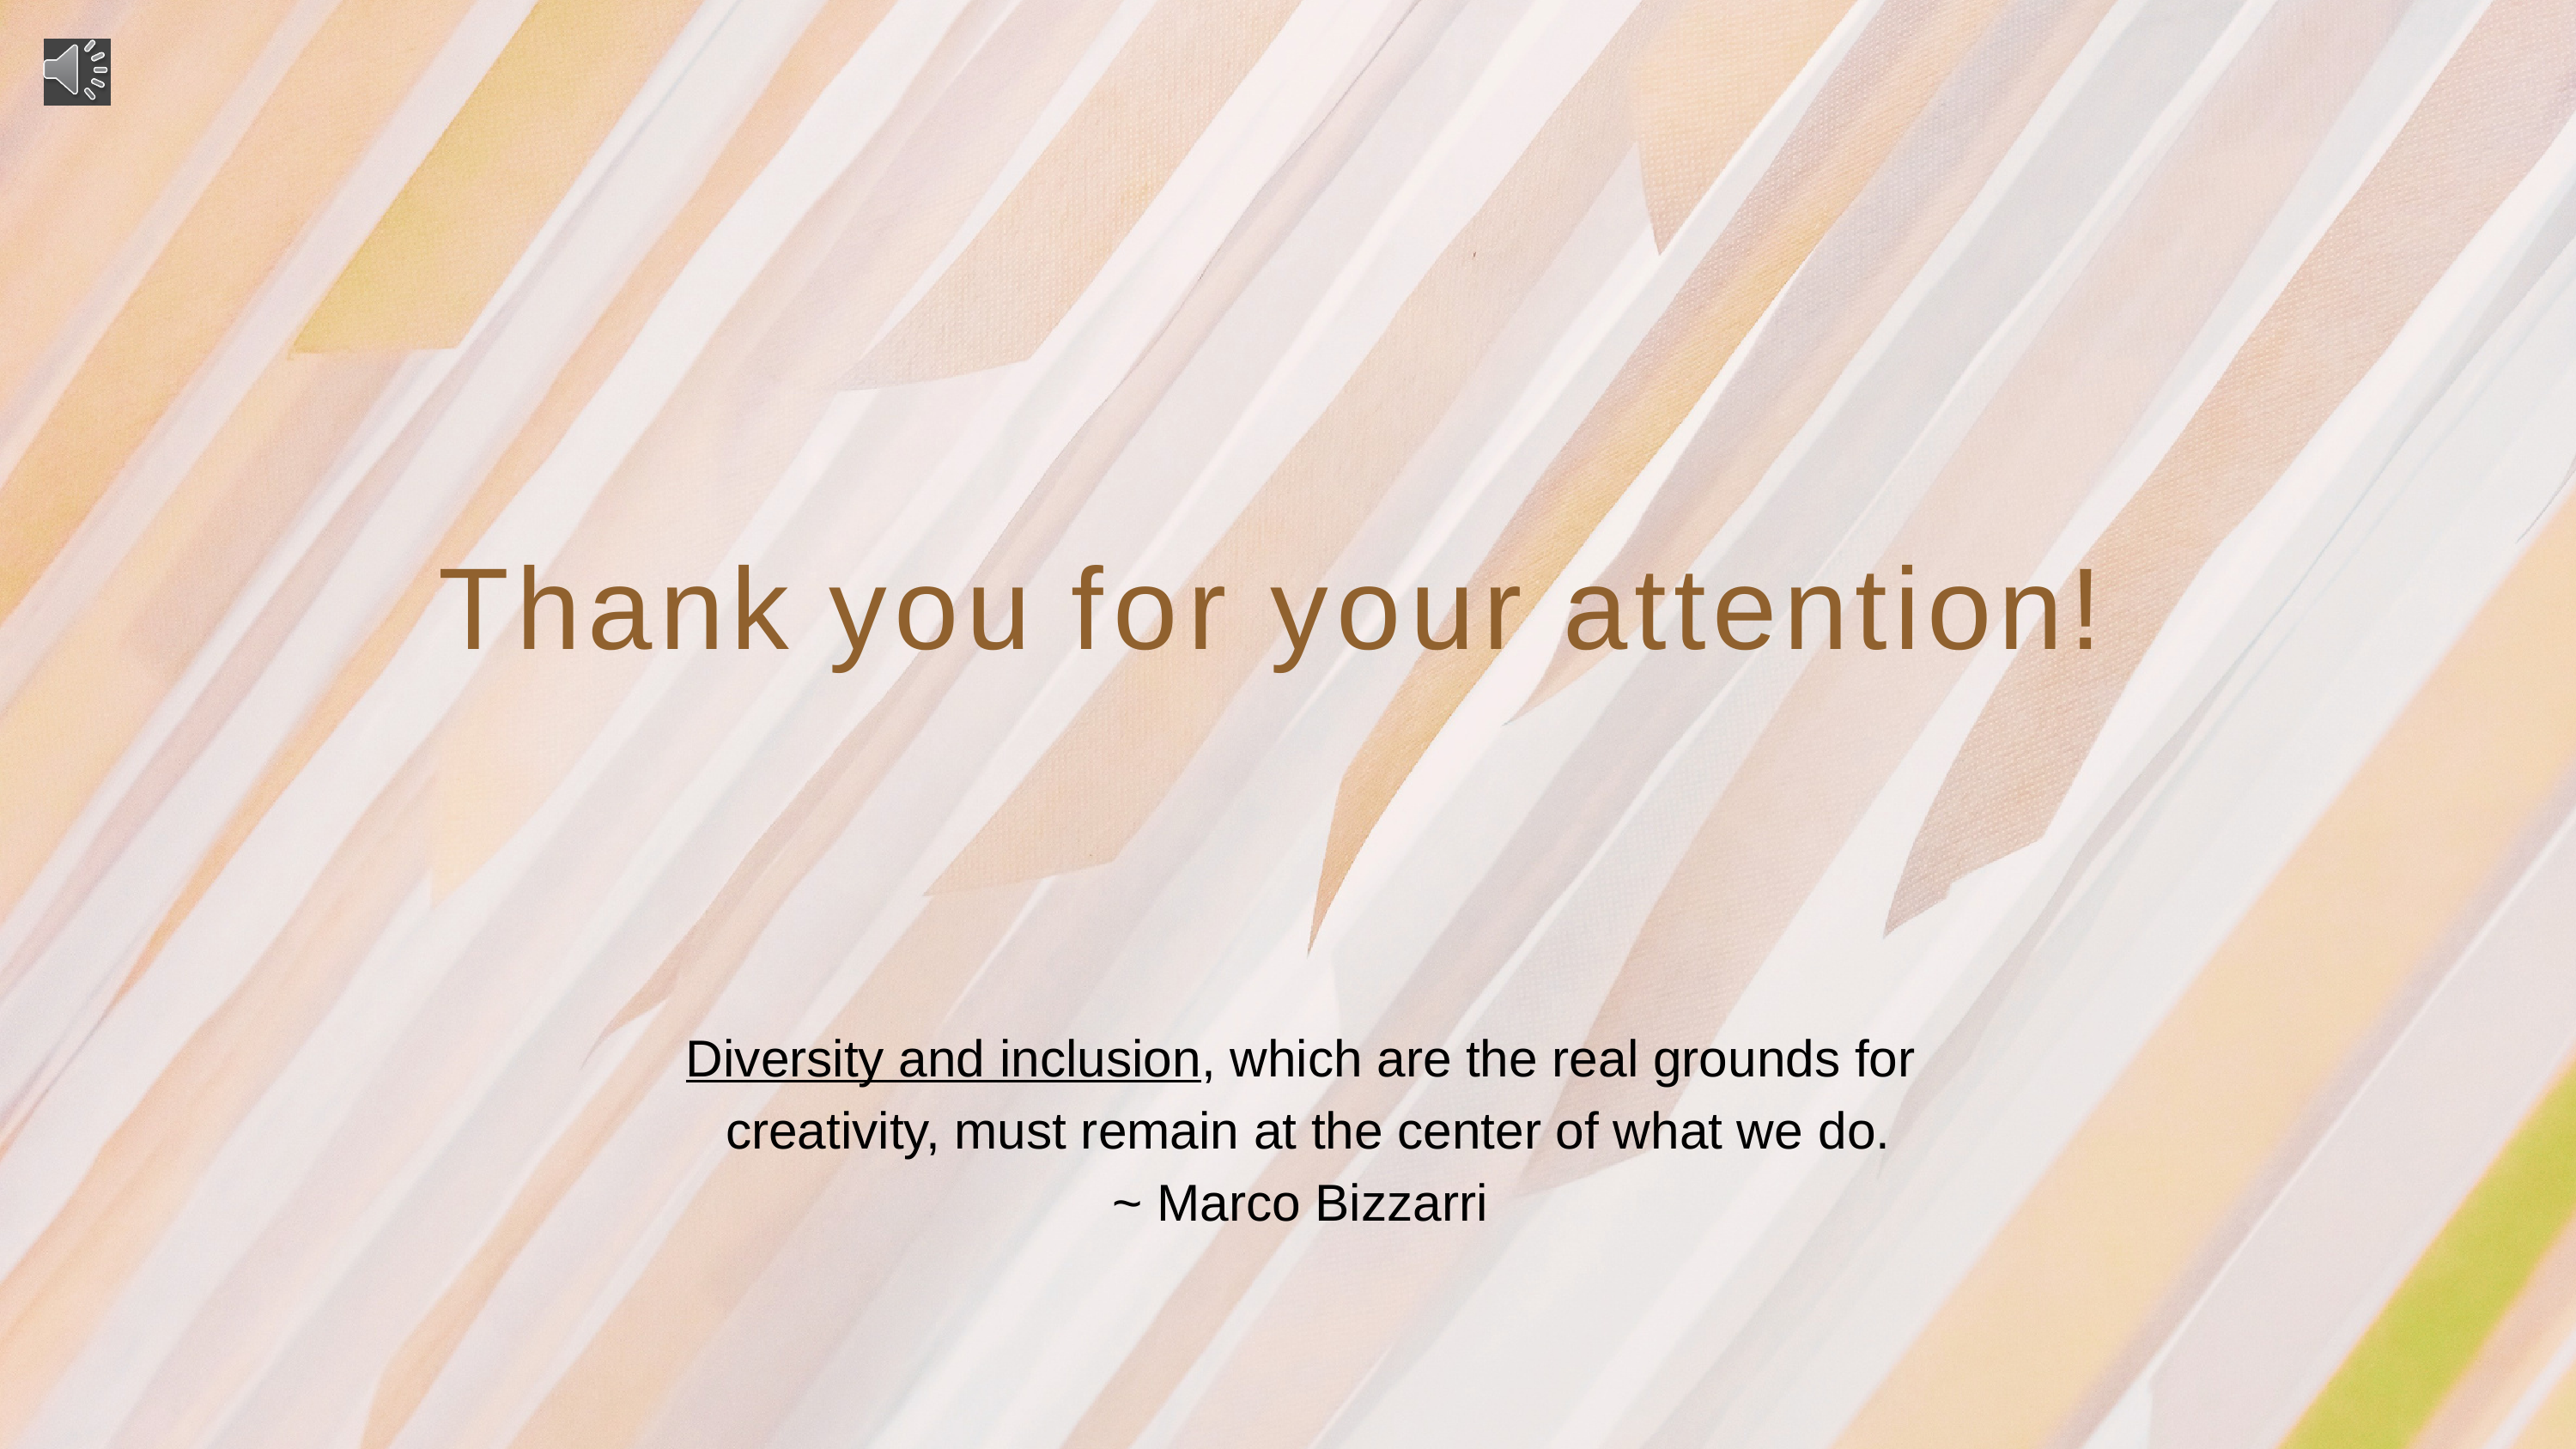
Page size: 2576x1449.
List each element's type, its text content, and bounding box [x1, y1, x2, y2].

picture [42, 37, 112, 106]
text_box Diversity and inclusion, which are the real grounds for creativity, must remain at the center of what we do. ~ Marco Bizzarri [683, 1013, 1918, 1232]
title Thank you for your attention! [436, 530, 2109, 776]
text_box [0, 0, 2576, 1449]
